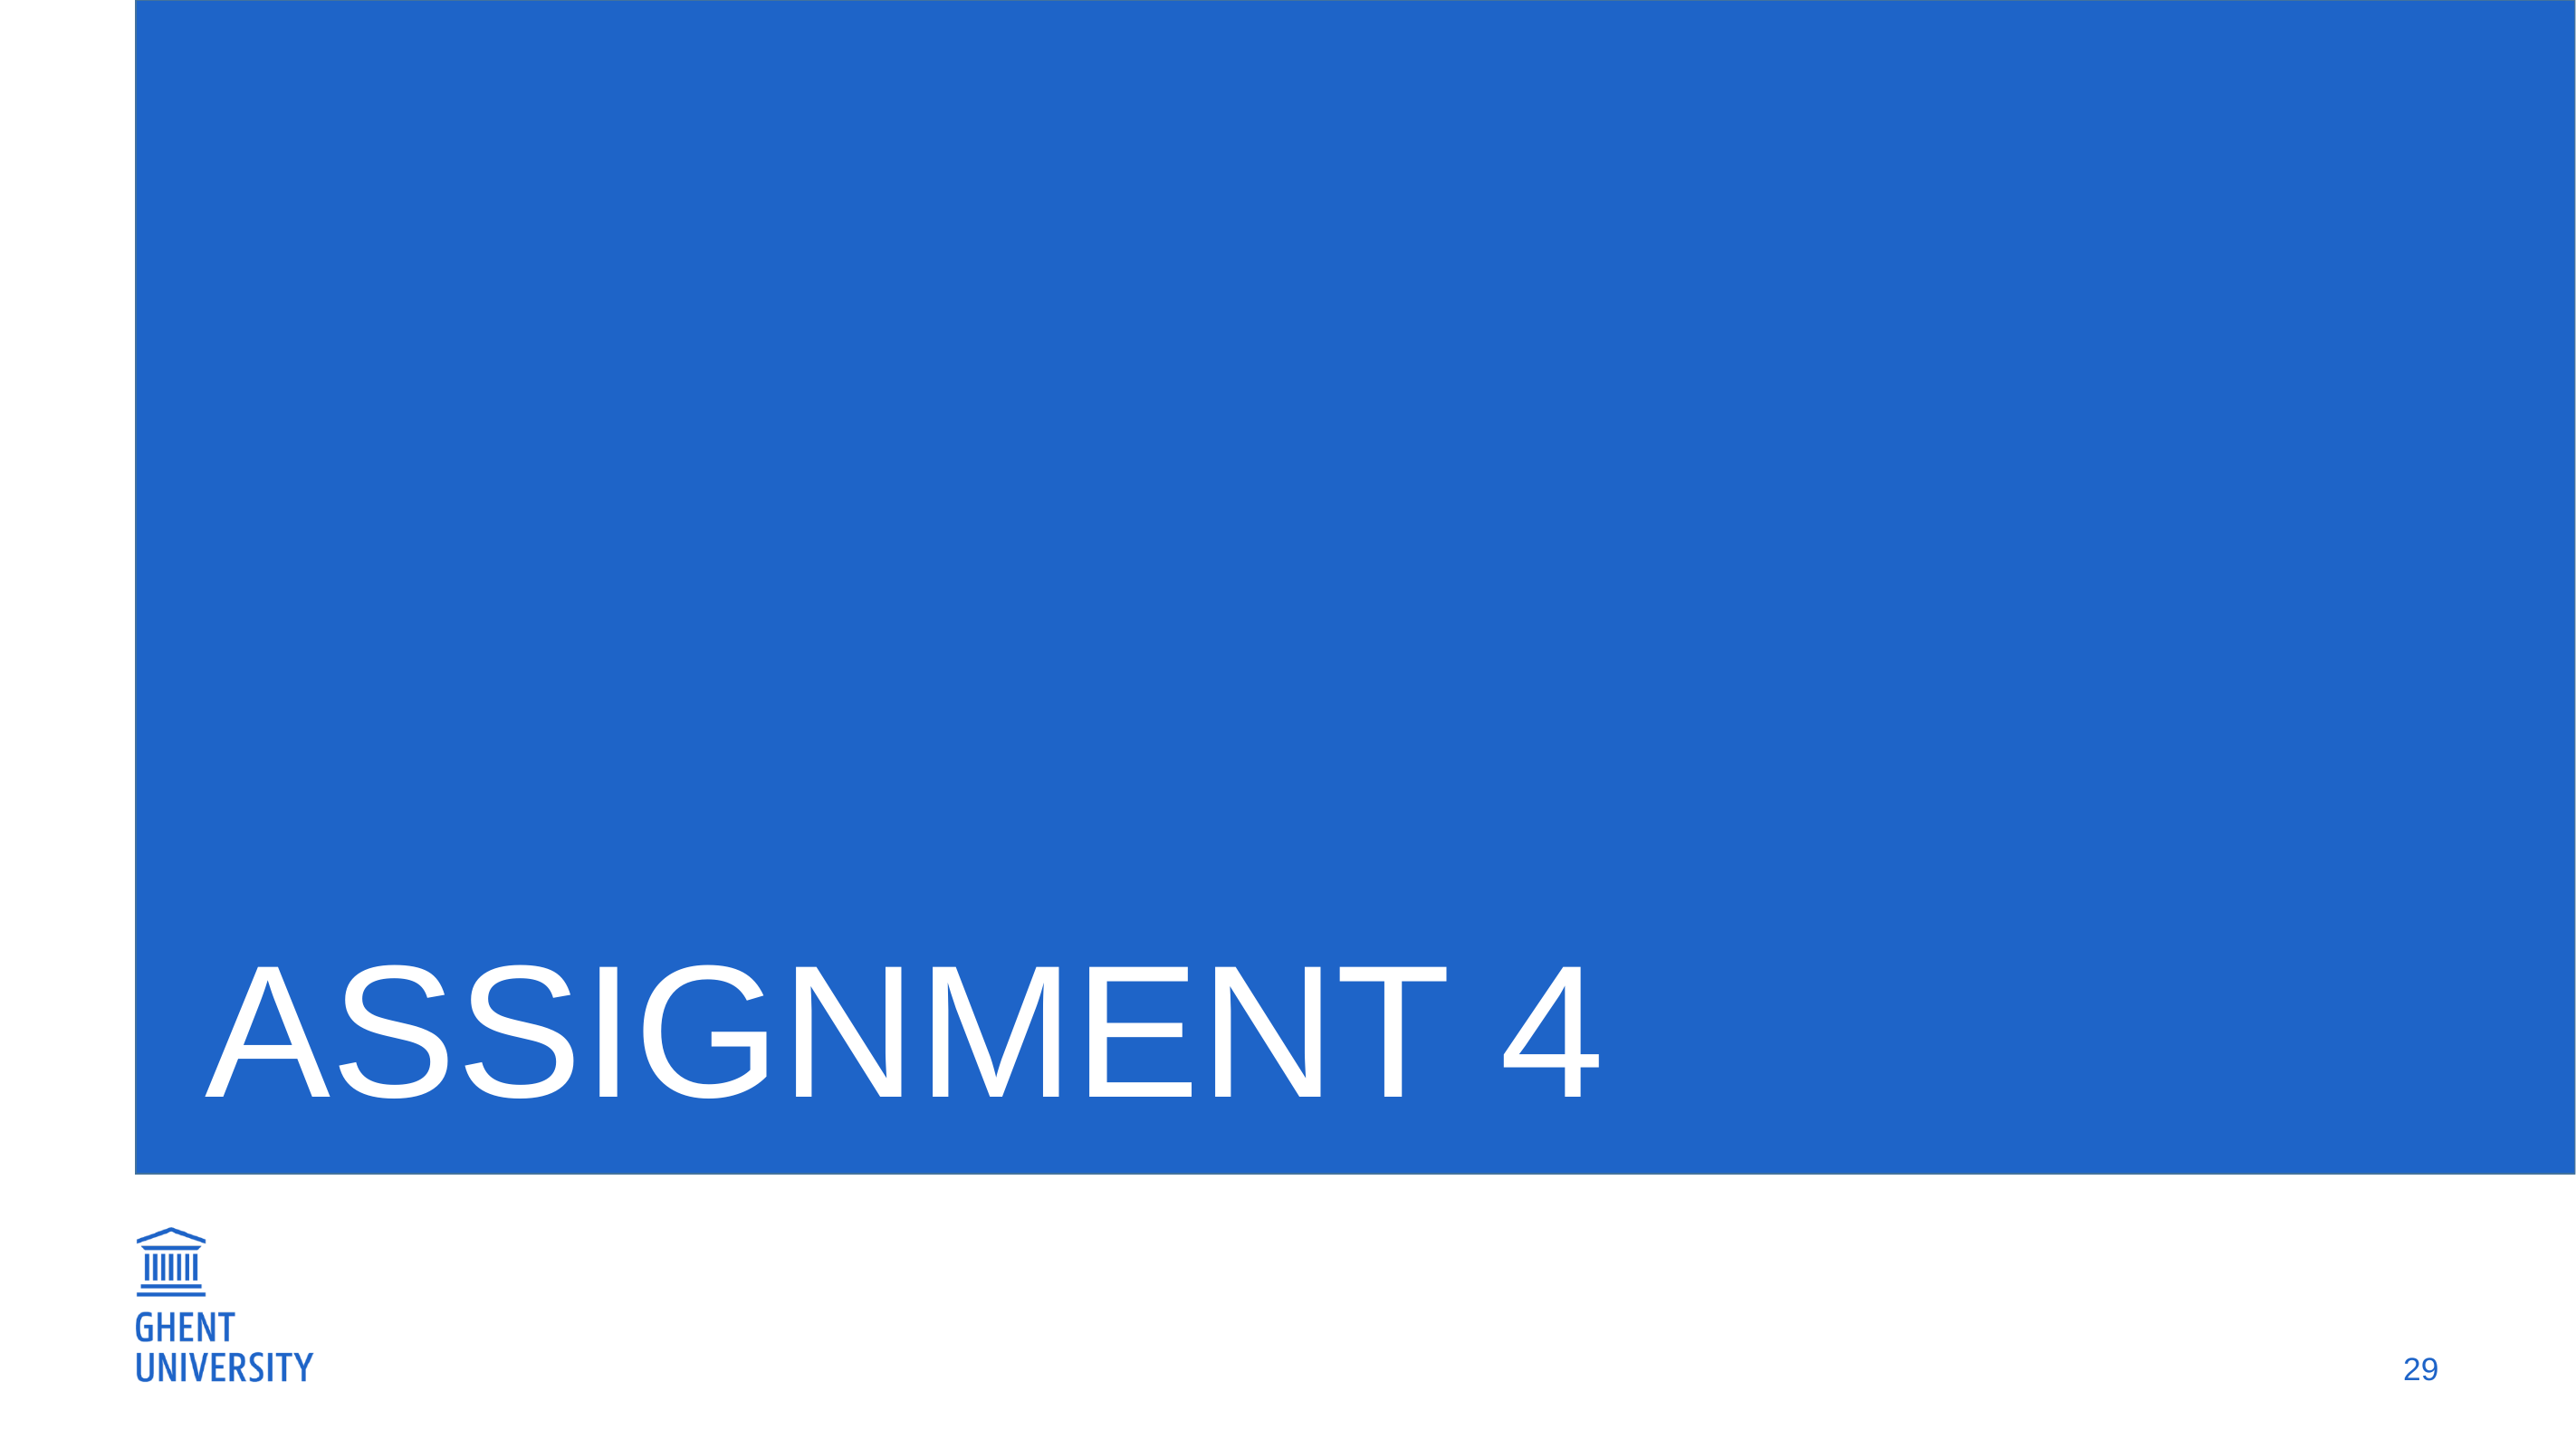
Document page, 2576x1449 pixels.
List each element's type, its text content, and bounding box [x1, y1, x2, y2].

slide_number 29 [2315, 1329, 2453, 1407]
picture [68, 1175, 411, 1449]
title Assignment 4 [191, 482, 2447, 1142]
